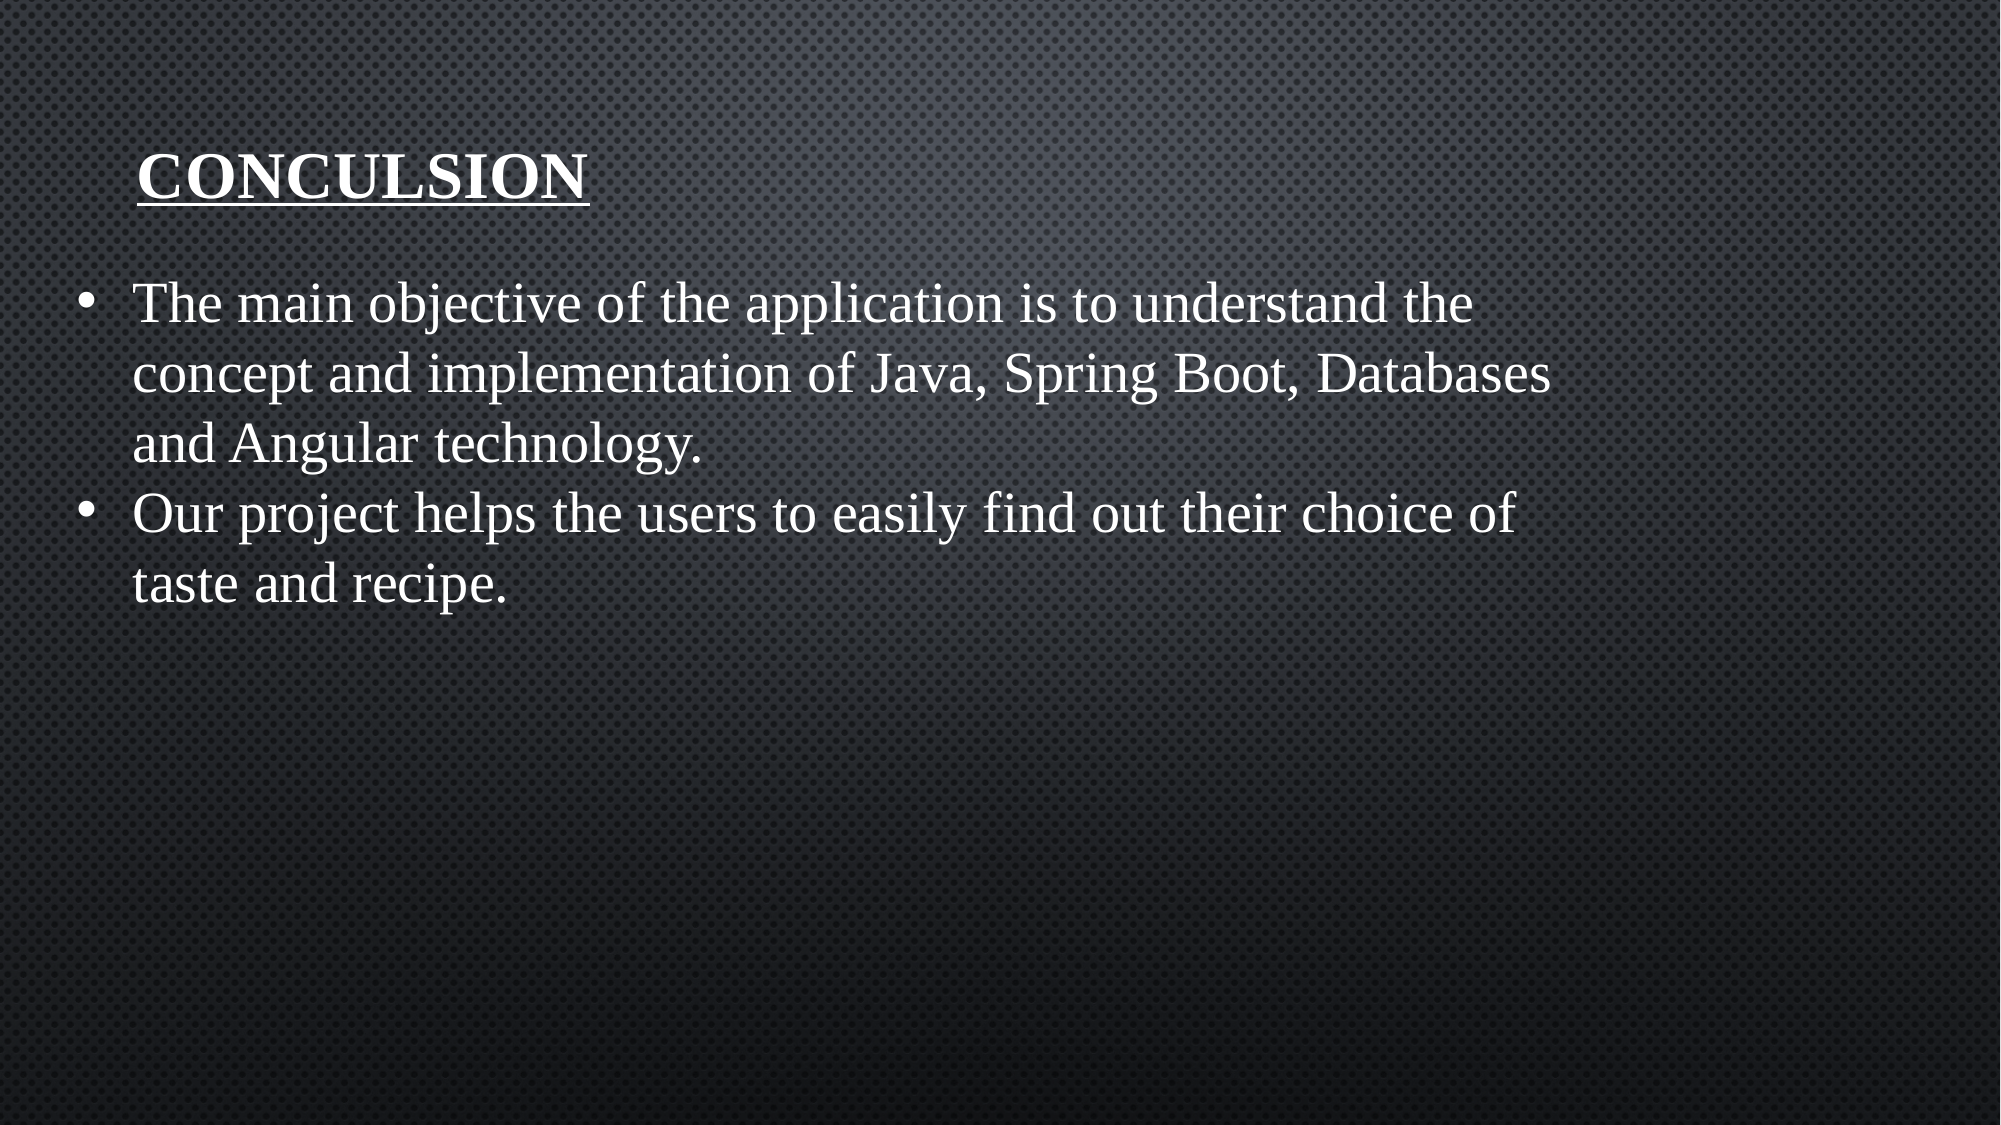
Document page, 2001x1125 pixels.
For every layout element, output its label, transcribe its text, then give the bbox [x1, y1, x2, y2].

text_box CONCULSION [84, 124, 1432, 220]
text_box The main objective of the application is to understand the concept and implementation of Java, Spring Boot, Databases and Angular technology. Our project helps the users to easily find out their choice of taste and recipe. [61, 256, 1646, 667]
